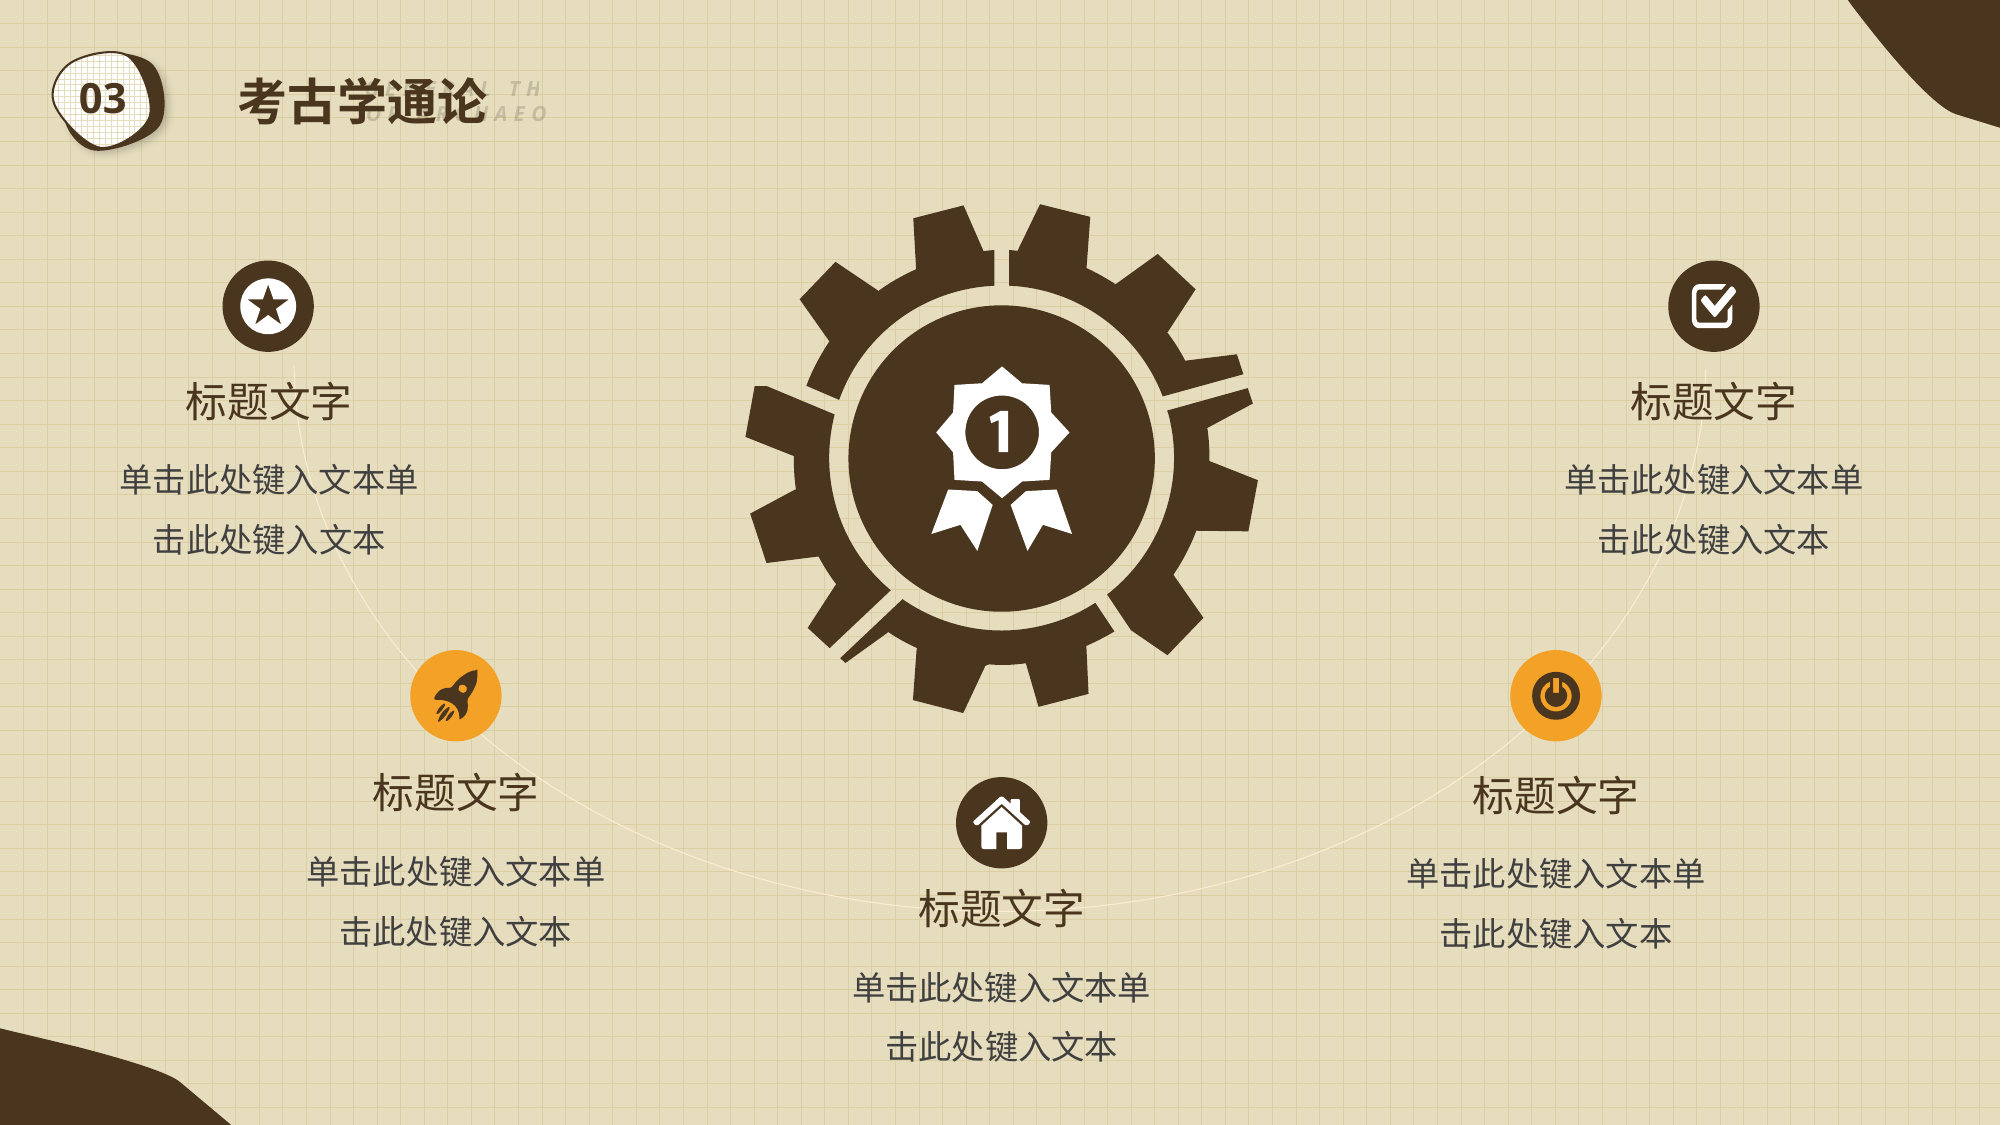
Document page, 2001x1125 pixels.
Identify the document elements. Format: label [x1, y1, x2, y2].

text_box [102, 260, 437, 574]
text_box [0, 0, 2000, 1125]
text_box [745, 204, 1258, 714]
text_box [52, 49, 638, 148]
text_box [1546, 260, 1882, 574]
text_box [1388, 650, 1724, 968]
text_box [834, 777, 1169, 1082]
text_box [0, 1027, 233, 1125]
text_box [288, 650, 624, 966]
text_box [1846, 0, 2000, 129]
text_box [348, 363, 1652, 897]
